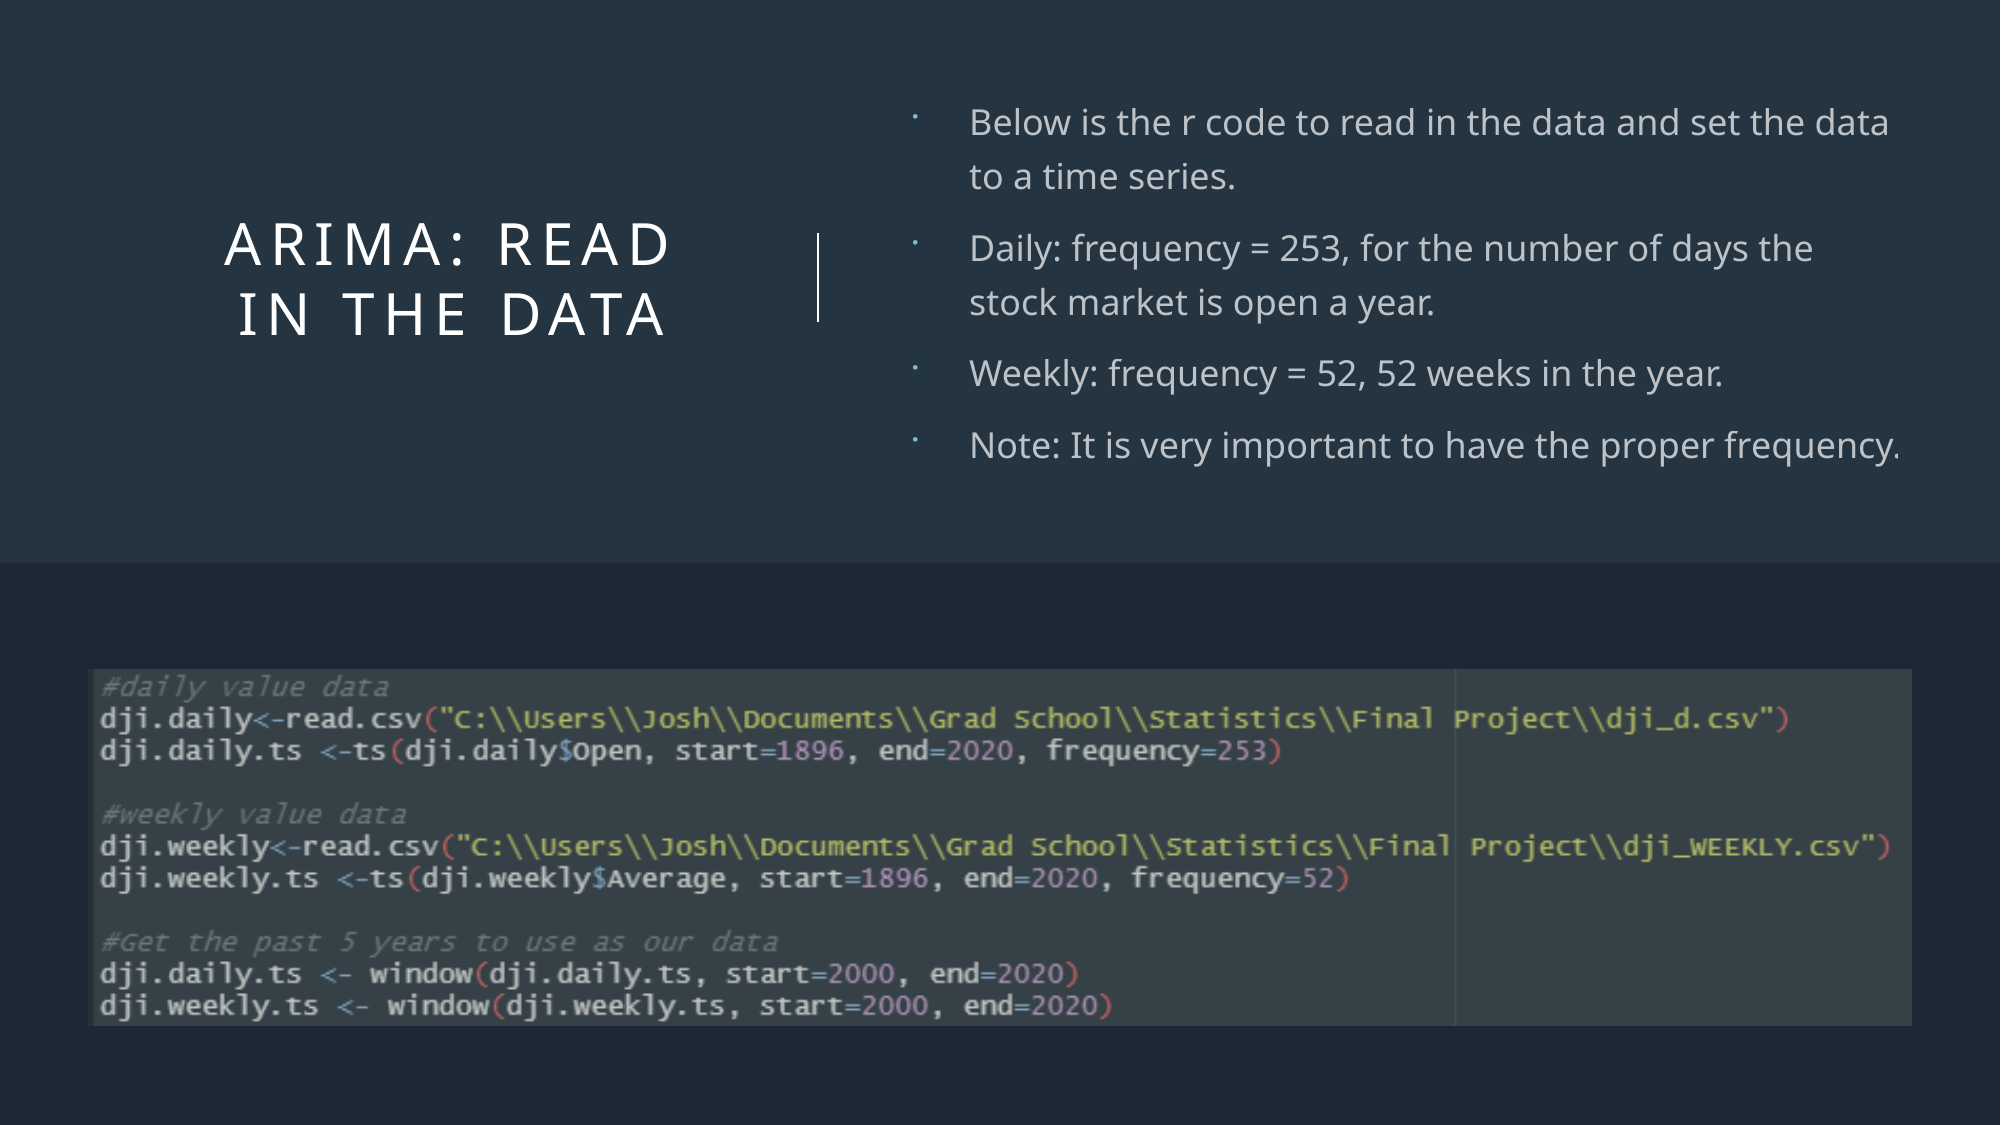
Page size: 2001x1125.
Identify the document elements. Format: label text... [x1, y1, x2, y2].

text_box [0, 0, 2000, 562]
picture [88, 669, 1912, 1026]
list Below is the r code to read in the data and set the data to a time series. Daily: frequency = 253, for the number of days the stock market is open a year. Weekly: frequency = 52, 52 weeks in the year. Note: It is very important to have the proper frequency. [909, 88, 1912, 467]
text_box [0, 562, 2000, 1125]
title Arima: Read in the data [177, 88, 726, 467]
